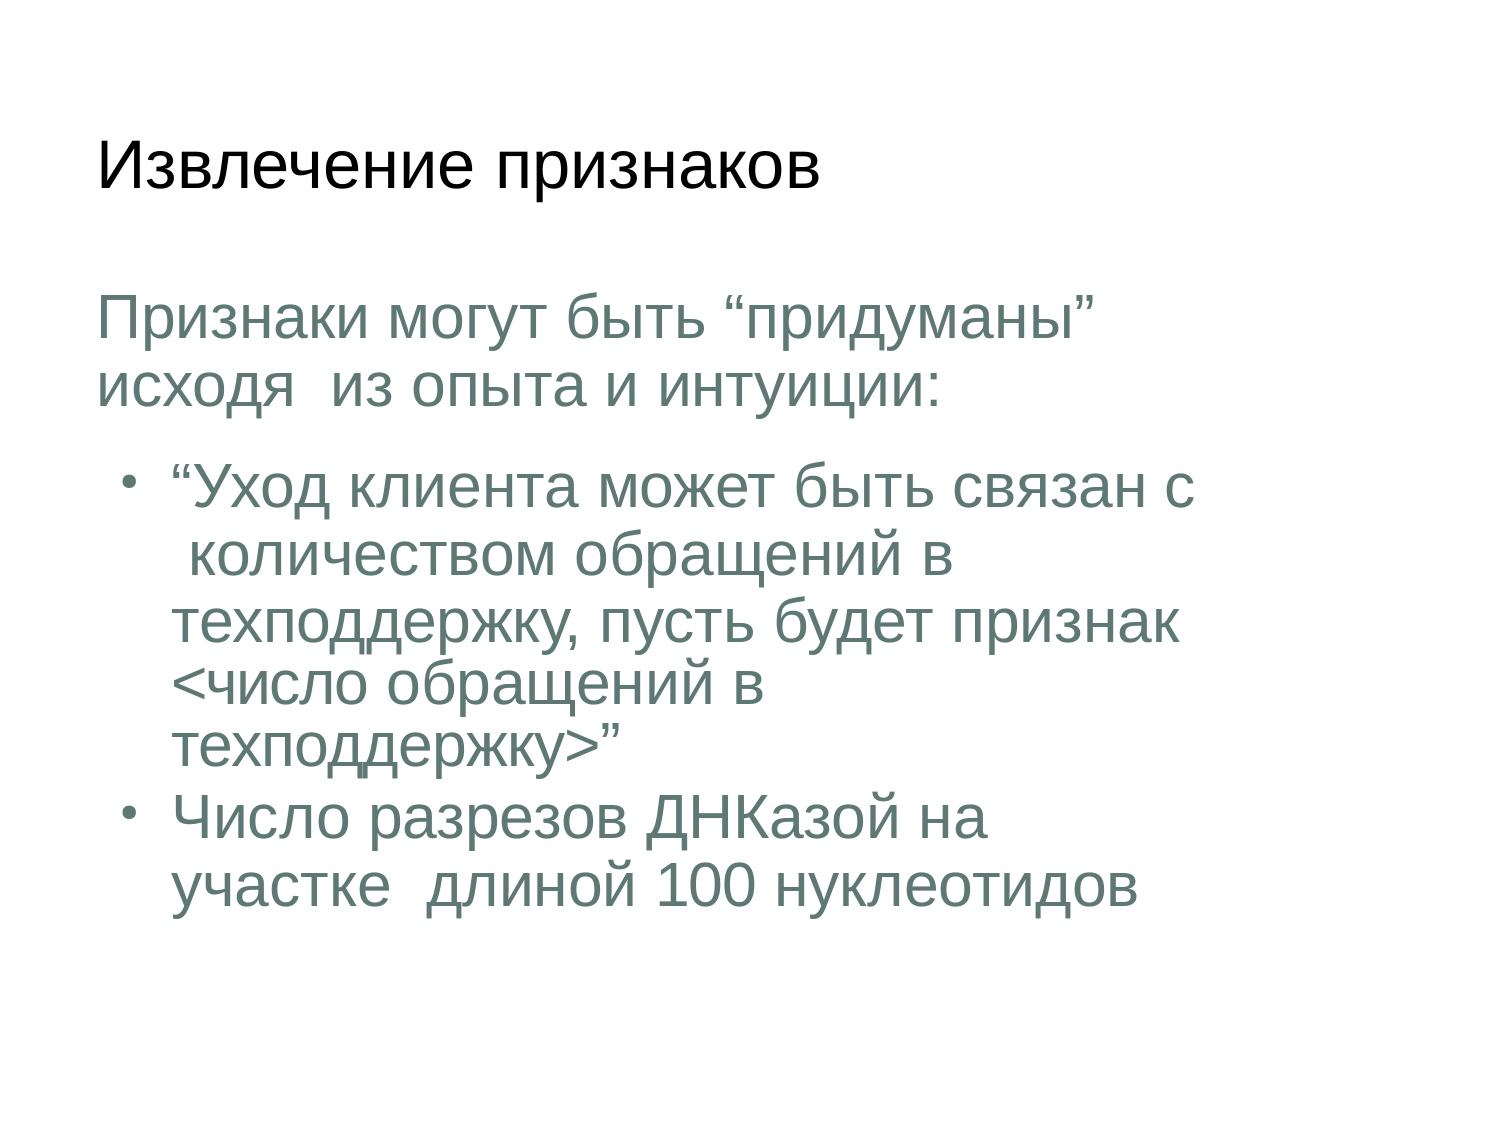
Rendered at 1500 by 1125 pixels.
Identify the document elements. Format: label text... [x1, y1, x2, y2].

text_box Признаки могут быть “придуманы” исходя из опыта и интуиции: “Уход клиента может быть связан с количеством обращений в техподдержку, пусть будет признак <число обращений в техподдержку>” Число разрезов ДНКазой на участке длиной 100 нуклеотидов [94, 273, 1314, 919]
title Извлечение признаков [94, 117, 827, 273]
